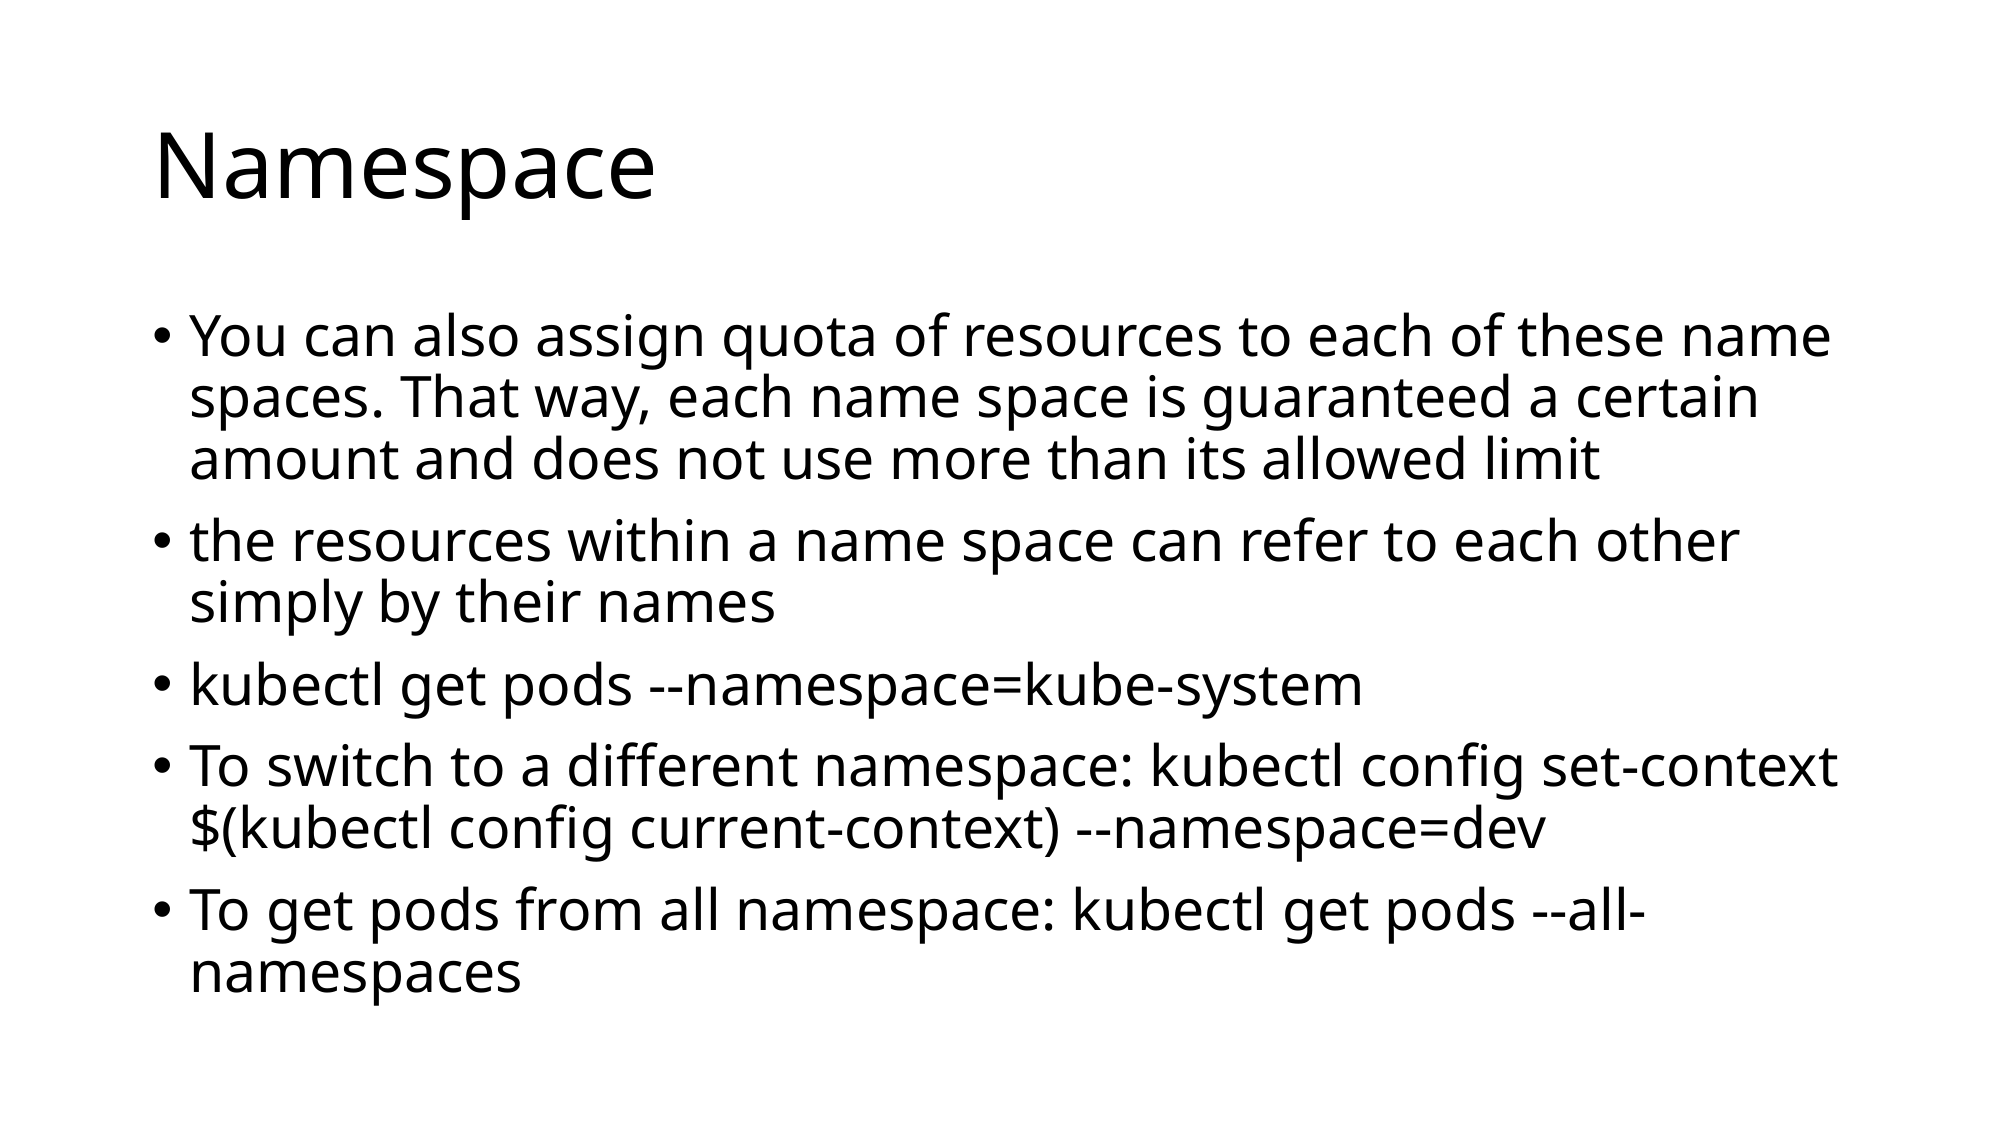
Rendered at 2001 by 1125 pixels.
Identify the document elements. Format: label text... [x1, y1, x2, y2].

list You can also assign quota of resources to each of these name spaces. That way, each name space is guaranteed a certain amount and does not use more than its allowed limit the resources within a name space can refer to each other simply by their names kubectl get pods --namespace=kube-system To switch to a different namespace: kubectl config set-context $(kubectl config current-context) --namespace=dev To get pods from all namespace: kubectl get pods --all-namespaces [137, 299, 1863, 1014]
title Namespace [137, 59, 1863, 278]
